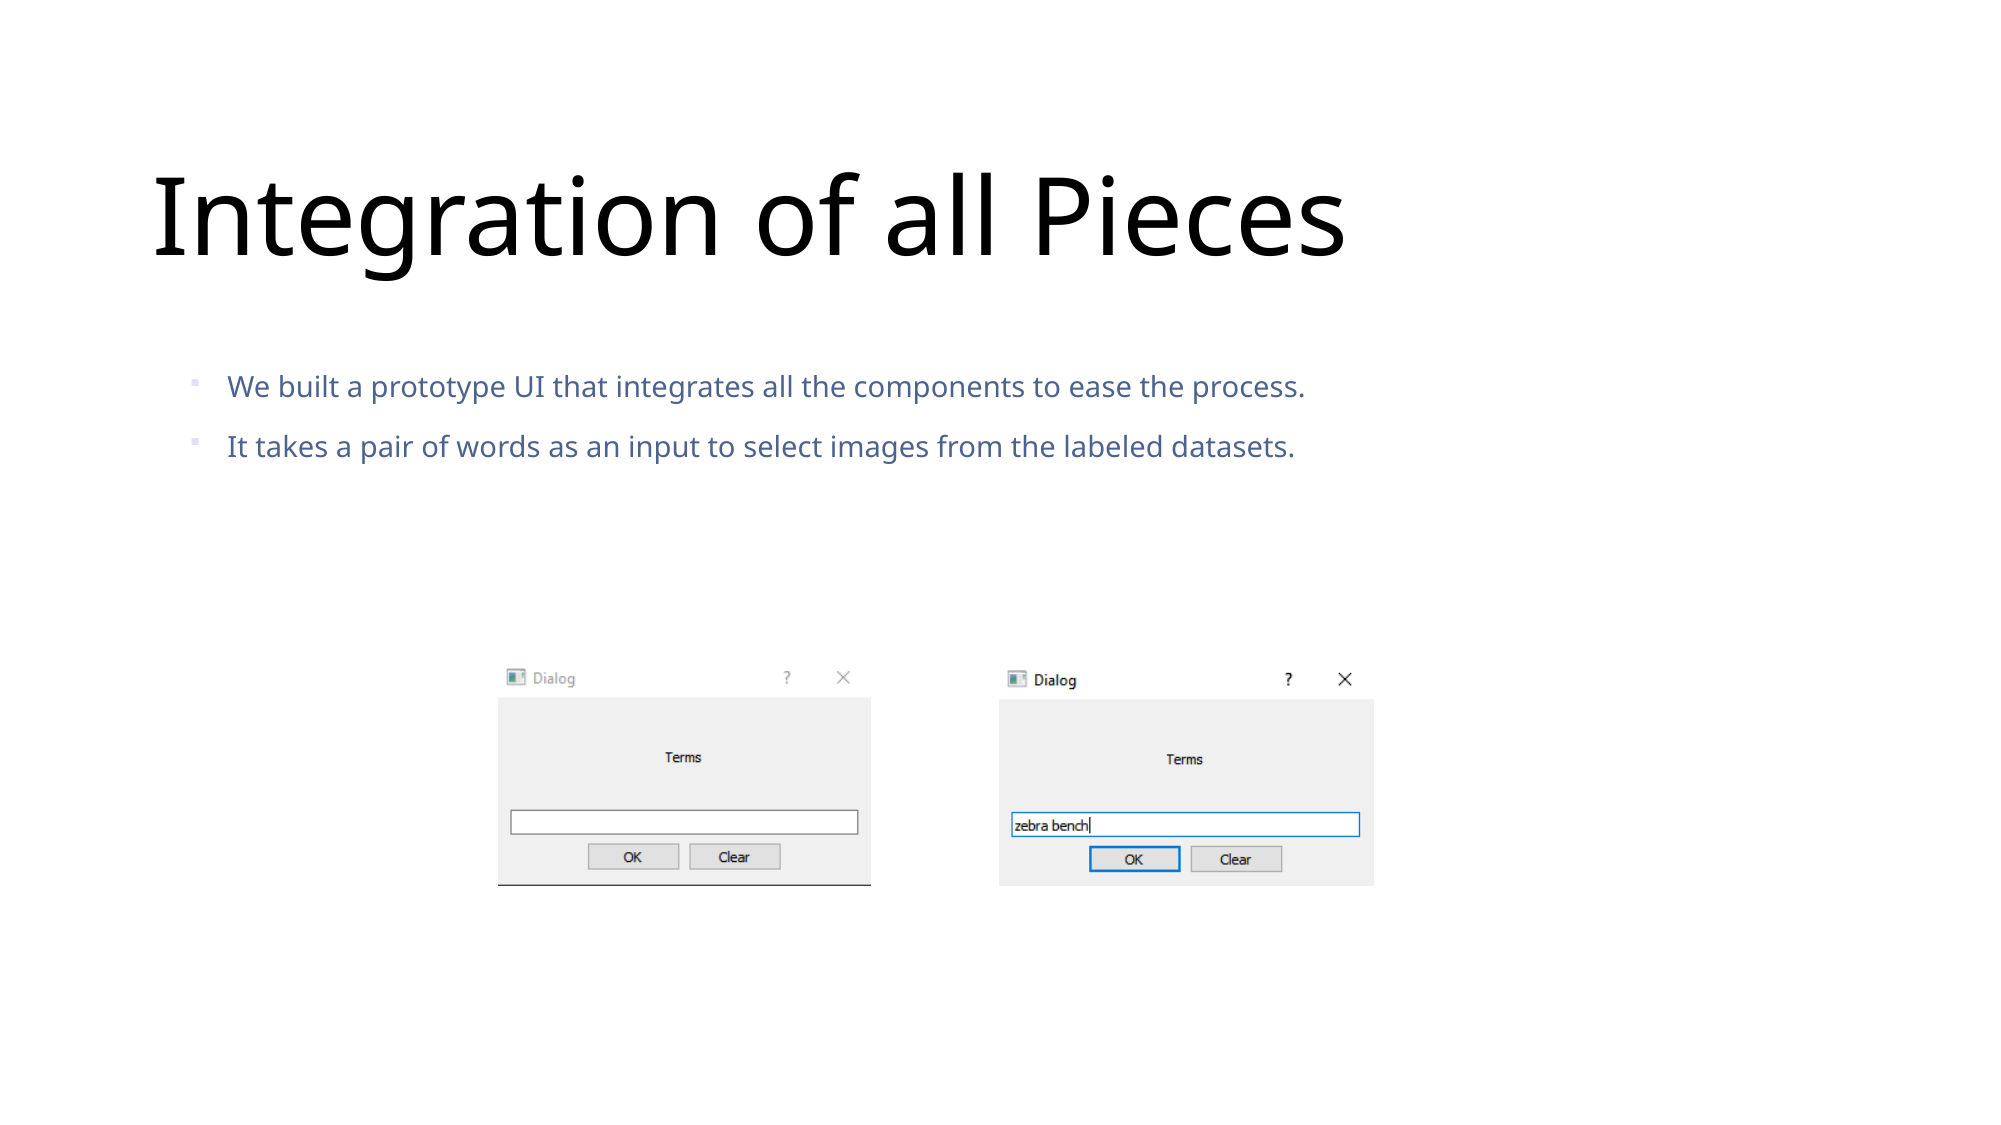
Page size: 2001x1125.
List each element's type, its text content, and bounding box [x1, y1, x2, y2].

picture [999, 663, 1374, 886]
title Integration of all Pieces [137, 111, 1863, 330]
picture [498, 660, 871, 886]
list We built a prototype UI that integrates all the components to ease the process. It takes a pair of words as an input to select images from the labeled datasets. [137, 357, 1863, 583]
